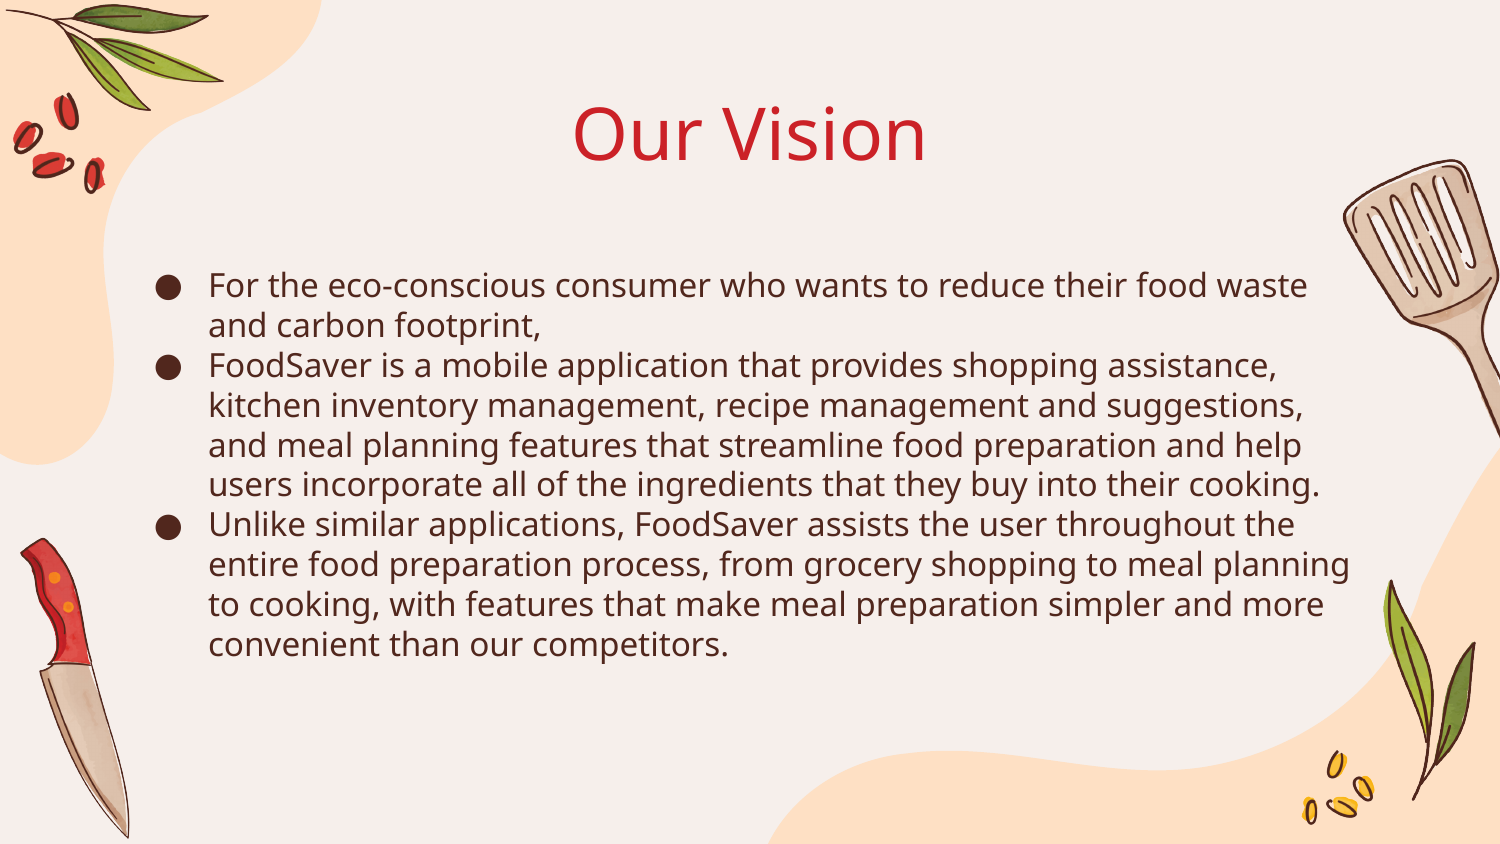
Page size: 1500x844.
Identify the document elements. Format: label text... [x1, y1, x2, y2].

picture [4, 0, 222, 215]
picture [1336, 144, 1500, 801]
title Our Vision [118, 72, 1382, 167]
picture [1286, 748, 1381, 843]
subtitle For the eco-conscious consumer who wants to reduce their food waste and carbon footprint, FoodSaver is a mobile application that provides shopping assistance, kitchen inventory management, recipe management and suggestions, and meal planning features that streamline food preparation and help users incorporate all of the ingredients that they buy into their cooking. Unlike similar applications, FoodSaver assists the user throughout the entire food preparation process, from grocery shopping to meal planning to cooking, with features that make meal preparation simpler and more convenient than our competitors. [118, 249, 1382, 668]
picture [0, 533, 165, 844]
